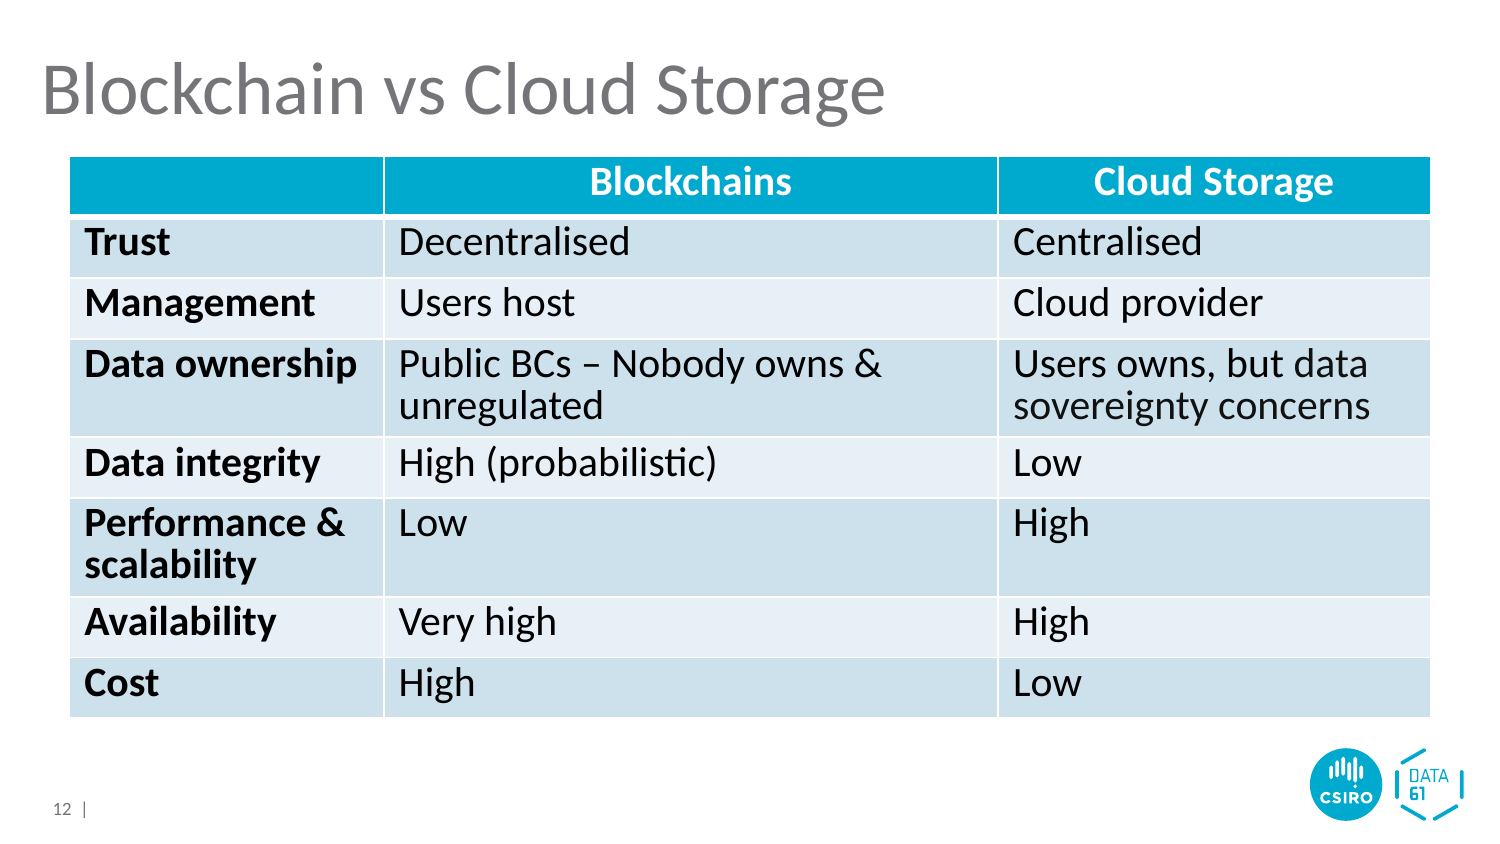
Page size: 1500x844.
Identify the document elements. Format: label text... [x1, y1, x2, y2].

table_cell Trust [70, 220, 383, 277]
table_header [70, 157, 383, 214]
table_cell Decentralised [385, 220, 997, 277]
table_cell Users host [385, 279, 997, 338]
table_cell Centralised [999, 220, 1430, 277]
table_cell Users owns, but data sovereignty concerns [999, 340, 1430, 436]
table_header Blockchains [385, 157, 997, 214]
table_header Cloud Storage [999, 157, 1430, 214]
table_cell Low [999, 438, 1430, 497]
table_cell Very high [385, 598, 997, 657]
table_cell Public BCs – Nobody owns & unregulated [385, 340, 997, 436]
table_cell High [999, 499, 1430, 596]
table_cell Low [999, 658, 1430, 717]
table_cell Low [385, 499, 997, 596]
table_cell High [385, 658, 997, 717]
table_cell Performance & scalability [70, 499, 383, 596]
slide_number 12 | [41, 800, 89, 816]
table_cell Data ownership [70, 340, 383, 436]
table_cell Management [70, 279, 383, 338]
table_cell High (probabilistic) [385, 438, 997, 497]
table_cell High [999, 598, 1430, 657]
table_cell Cloud provider [999, 279, 1430, 338]
table_cell Availability [70, 598, 383, 657]
table_cell Cost [70, 658, 383, 717]
title Blockchain vs Cloud Storage [41, 39, 1459, 145]
table_cell Data integrity [70, 438, 383, 497]
